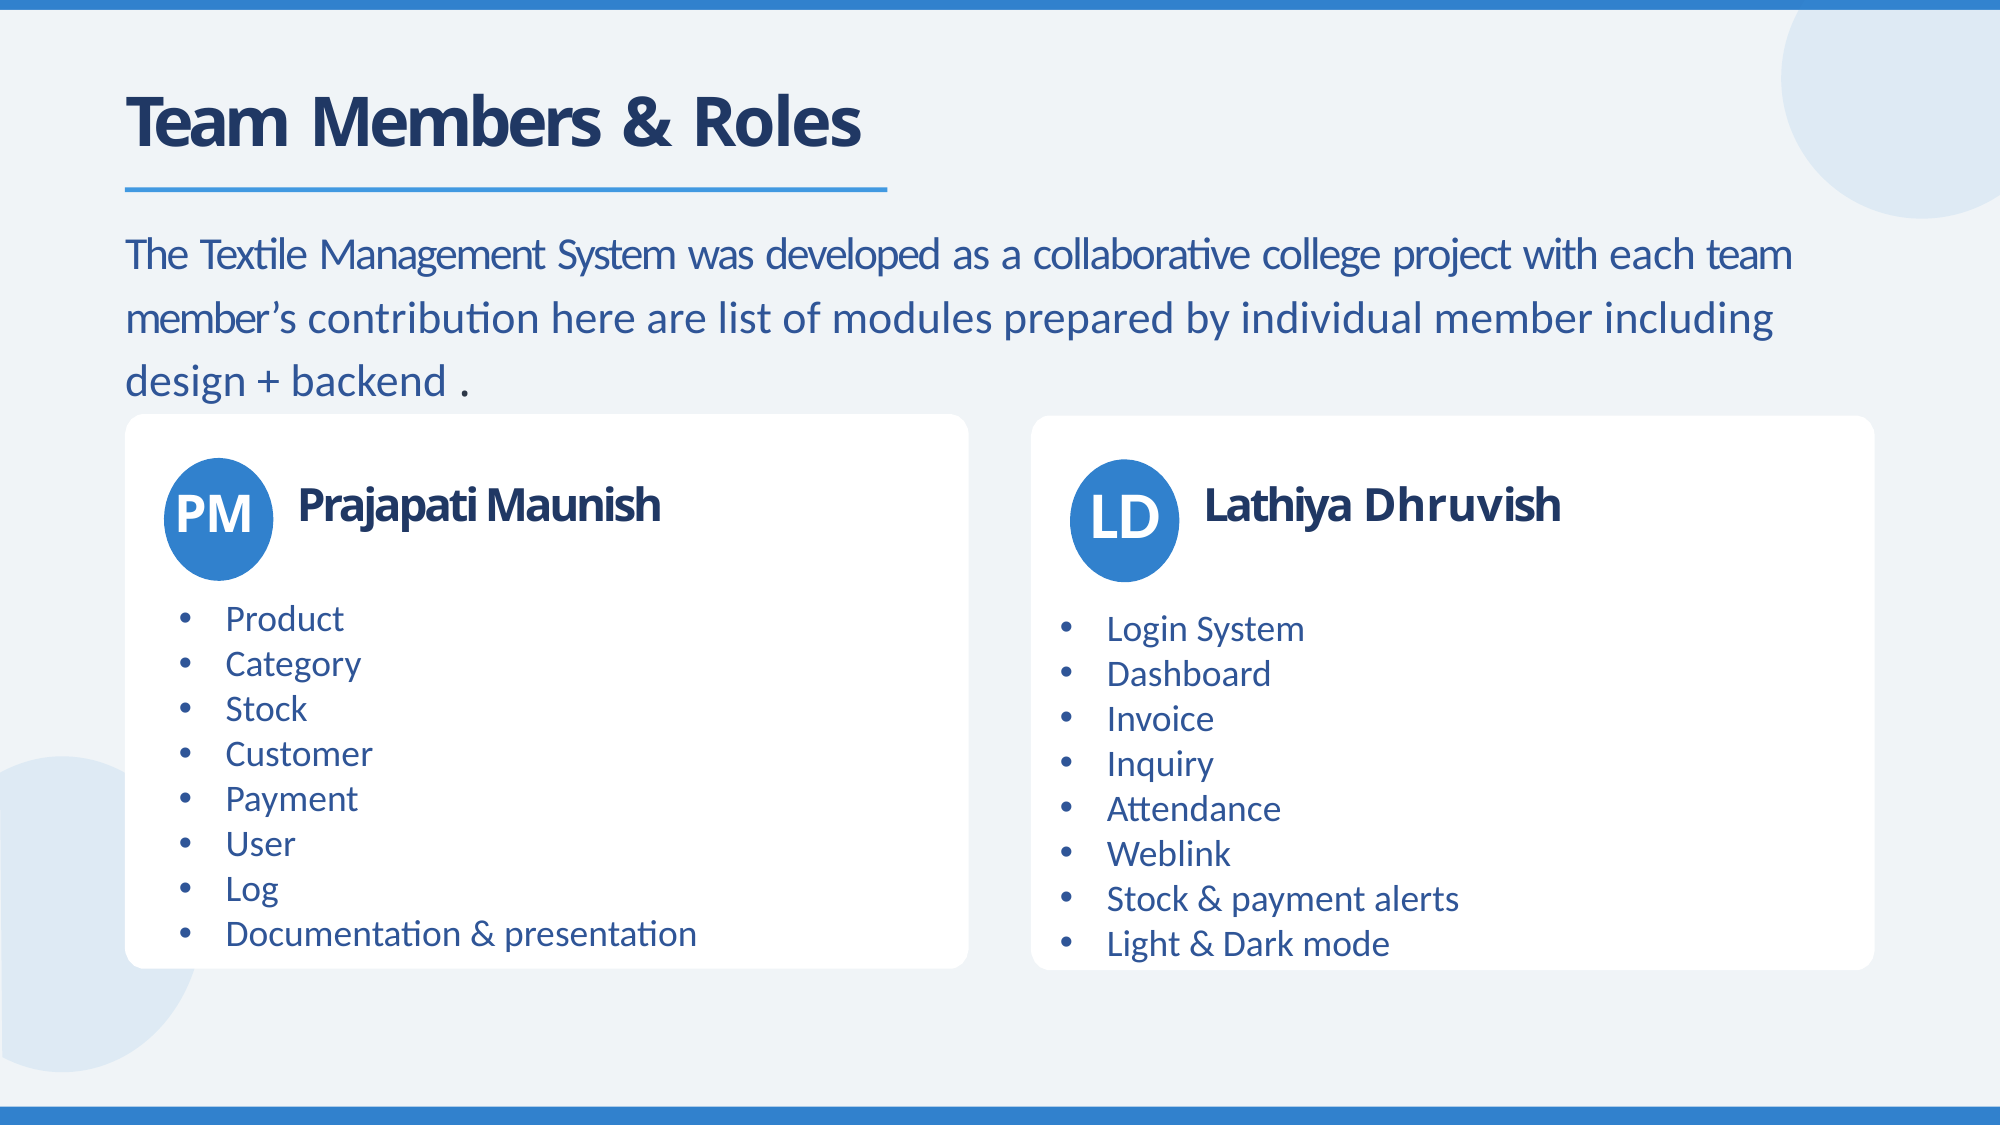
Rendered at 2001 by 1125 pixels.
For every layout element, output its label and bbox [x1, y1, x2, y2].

text_box [1030, 415, 1875, 971]
text_box [0, 1073, 2000, 1125]
text_box [0, 413, 969, 1073]
text_box [0, 0, 2000, 1073]
